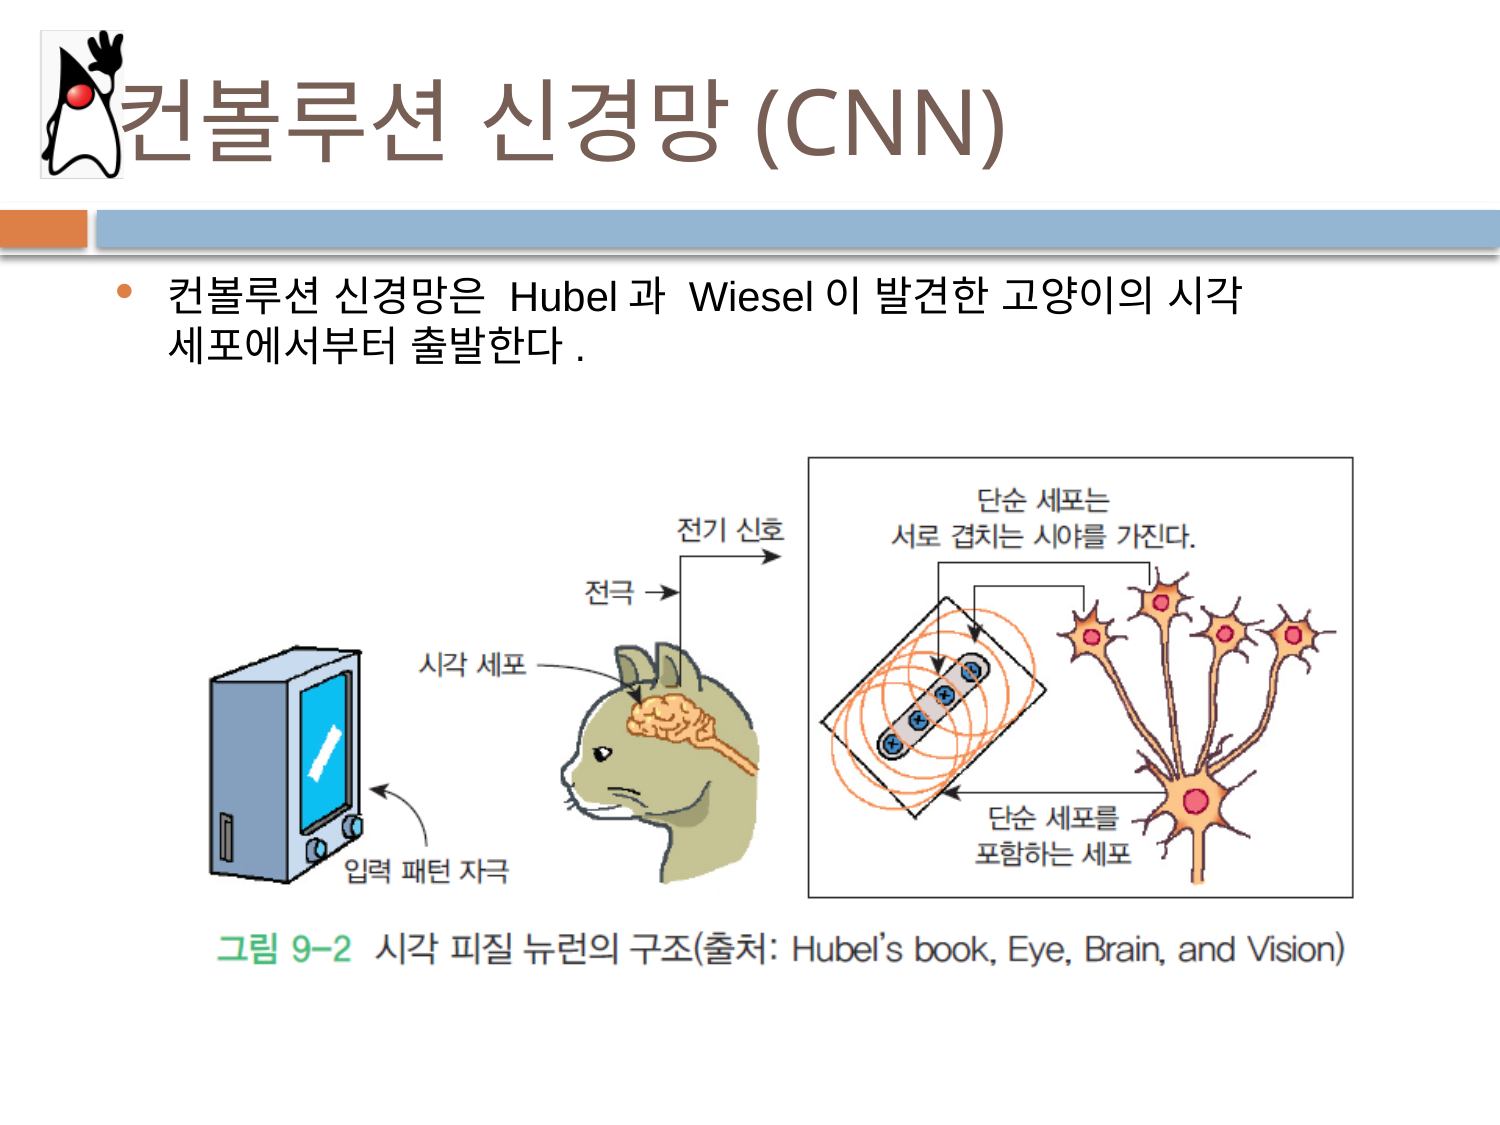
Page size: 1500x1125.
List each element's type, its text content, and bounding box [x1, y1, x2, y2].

picture [39, 30, 124, 179]
list 컨볼루션 신경망은 Hubel과 Wiesel이 발견한 고양이의 시각 세포에서부터 출발한다. [100, 262, 1438, 1000]
picture [120, 429, 1418, 1002]
title 컨볼루션 신경망(CNN) [100, 37, 1438, 200]
